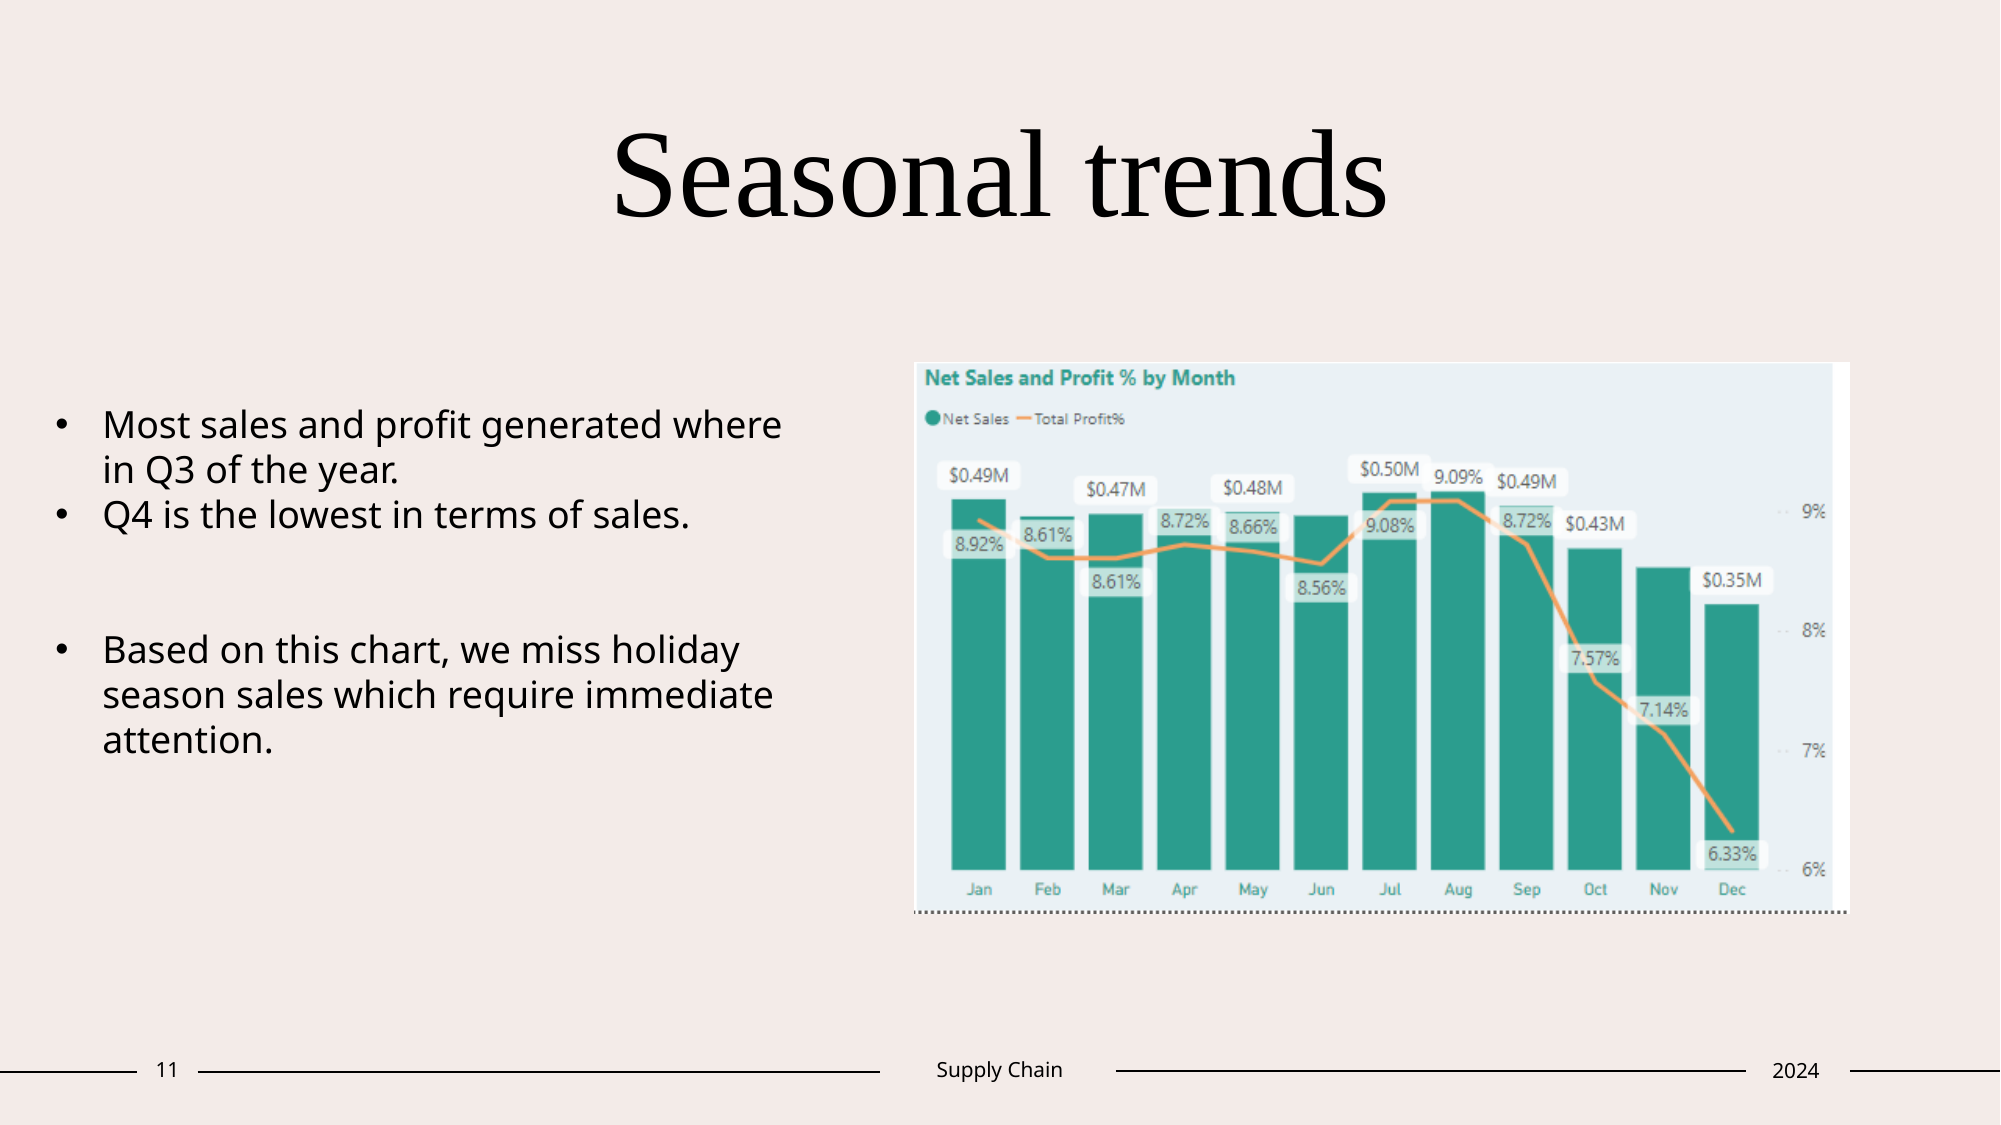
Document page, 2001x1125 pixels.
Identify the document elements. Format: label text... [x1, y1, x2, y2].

title Seasonal trends [187, 83, 1813, 251]
text_box Most sales and profit generated where in Q3 of the year. Q4 is the lowest in terms of sales. Based on this chart, we miss holiday season sales which require immediate attention. [40, 394, 834, 859]
slide_number 2024 [1743, 1050, 1849, 1091]
footer Supply Chain [879, 1050, 1120, 1091]
slide_number 11 [137, 1050, 198, 1091]
picture [914, 362, 1850, 914]
